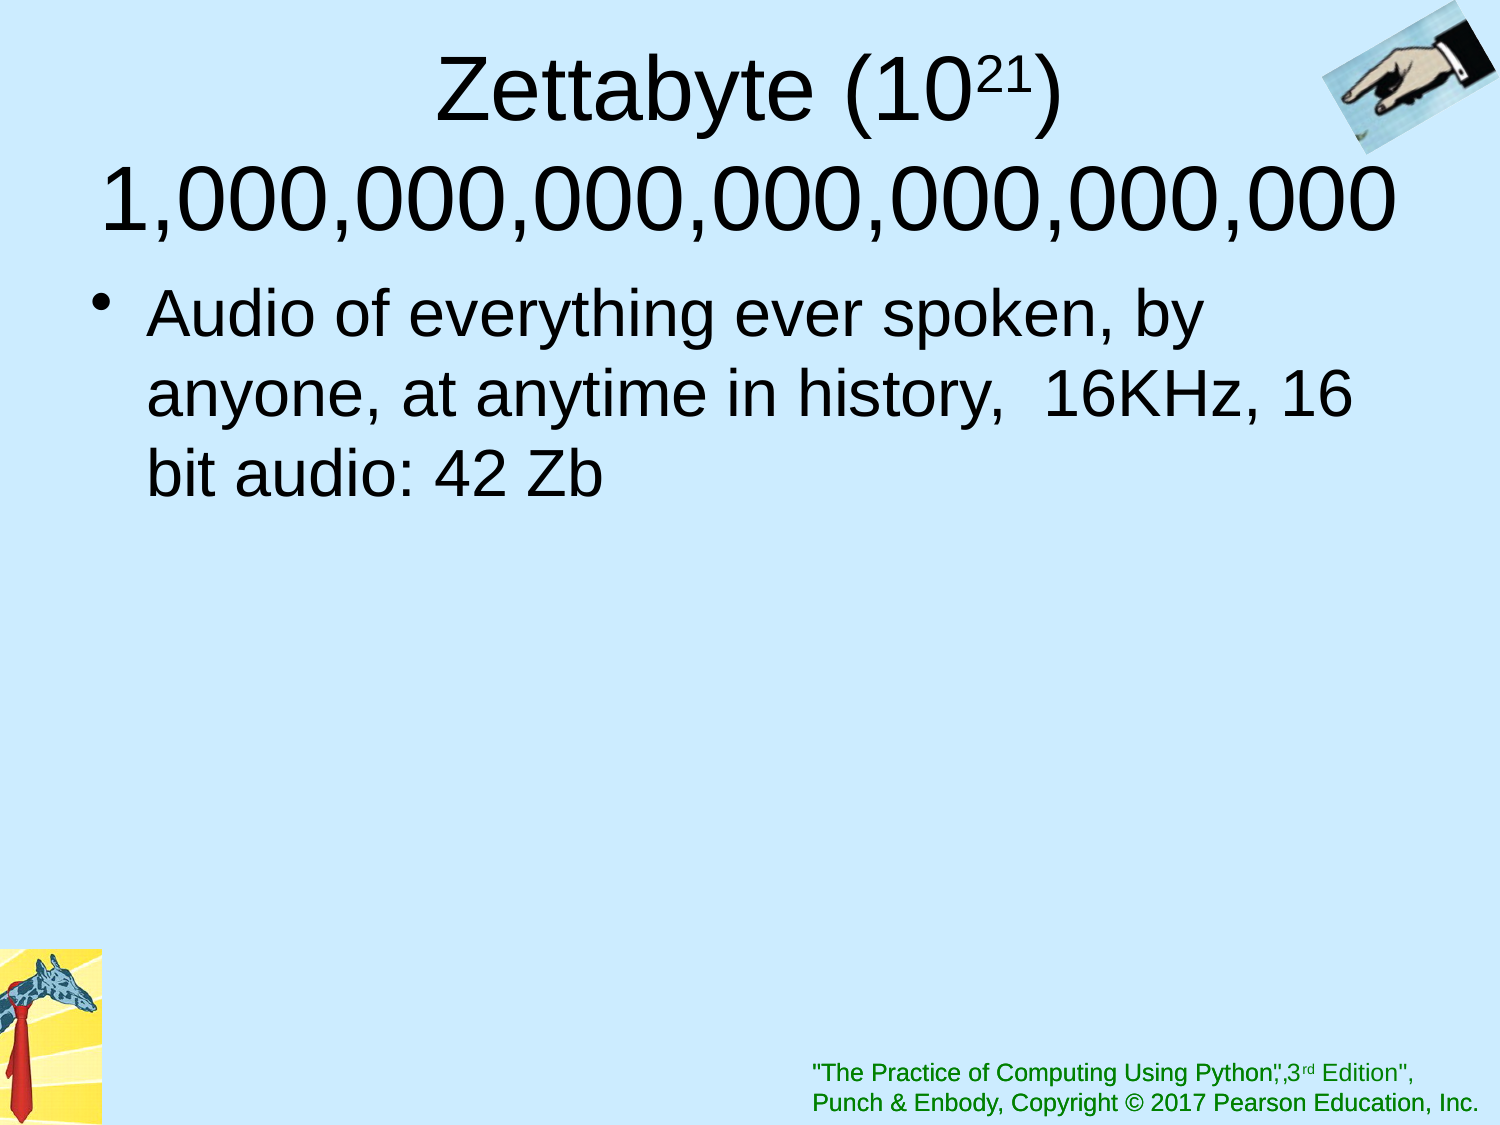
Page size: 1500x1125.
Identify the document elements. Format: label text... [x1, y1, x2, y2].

picture [1378, 0, 1499, 120]
title Zettabyte (1021) 1,000,000,000,000,000,000,000 [75, 45, 1425, 233]
list Audio of everything ever spoken, by anyone, at anytime in history, 16KHz, 16 bit audio: 42 Zb [75, 262, 1425, 1005]
picture [0, 949, 102, 1125]
